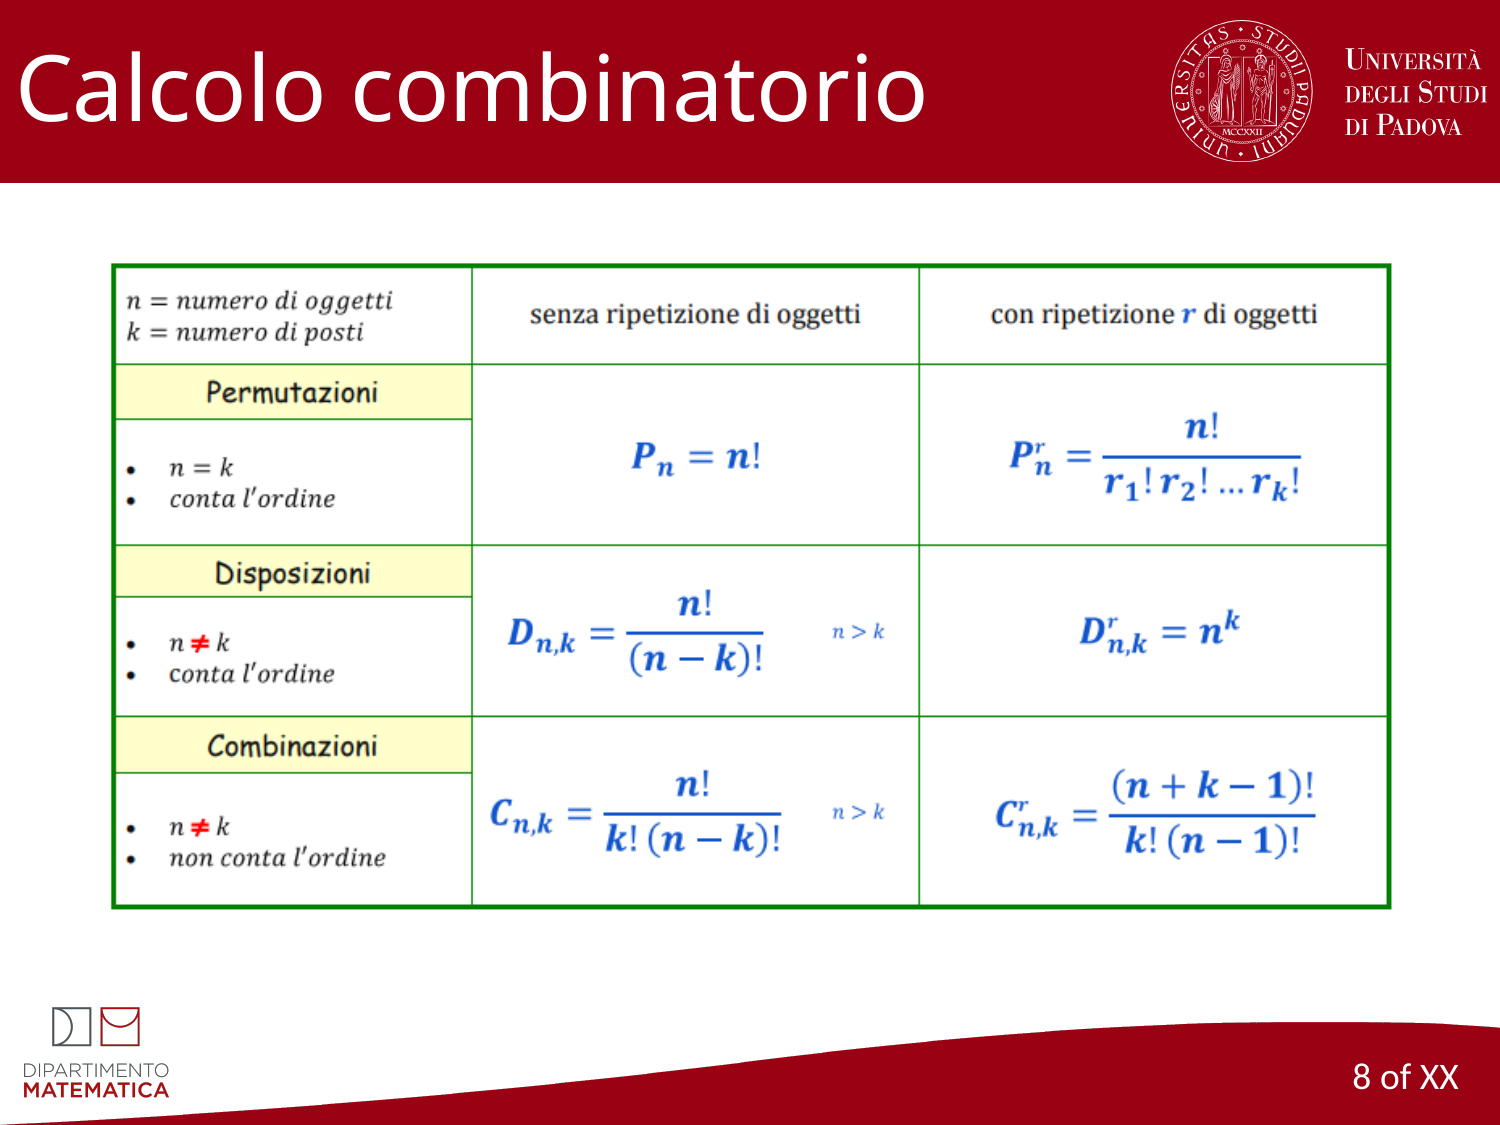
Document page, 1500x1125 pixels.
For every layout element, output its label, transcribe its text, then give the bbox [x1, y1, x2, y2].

title Calcolo combinatorio [0, 0, 1159, 183]
picture [1171, 20, 1487, 162]
picture [0, 1007, 1500, 1125]
picture [76, 241, 1424, 921]
slide_number 8 of XX [1136, 1044, 1474, 1104]
